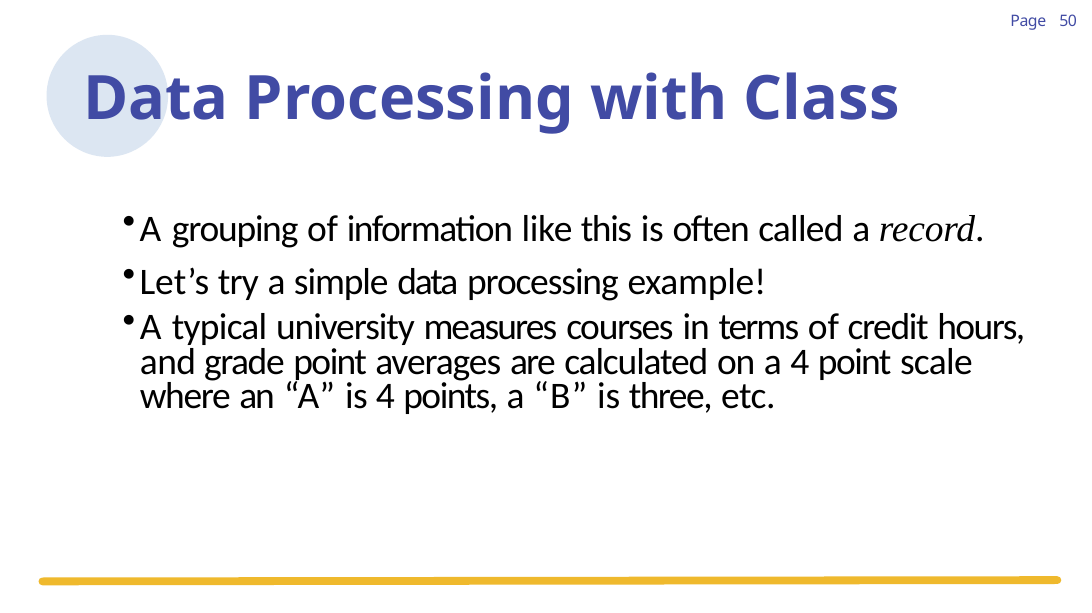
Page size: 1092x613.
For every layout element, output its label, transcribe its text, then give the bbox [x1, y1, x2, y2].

text_box Page [1010, 10, 1069, 30]
text_box 50 [1043, 10, 1086, 32]
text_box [46, 34, 169, 158]
text_box A grouping of information like this is often called a record. Let’s try a simple data processing example! A typical university measures courses in terms of credit hours, and grade point averages are calculated on a 4 point scale where an “A” is 4 points, a “B” is three, etc. [120, 193, 1031, 416]
text_box Data Processing with Class [173, 58, 959, 133]
